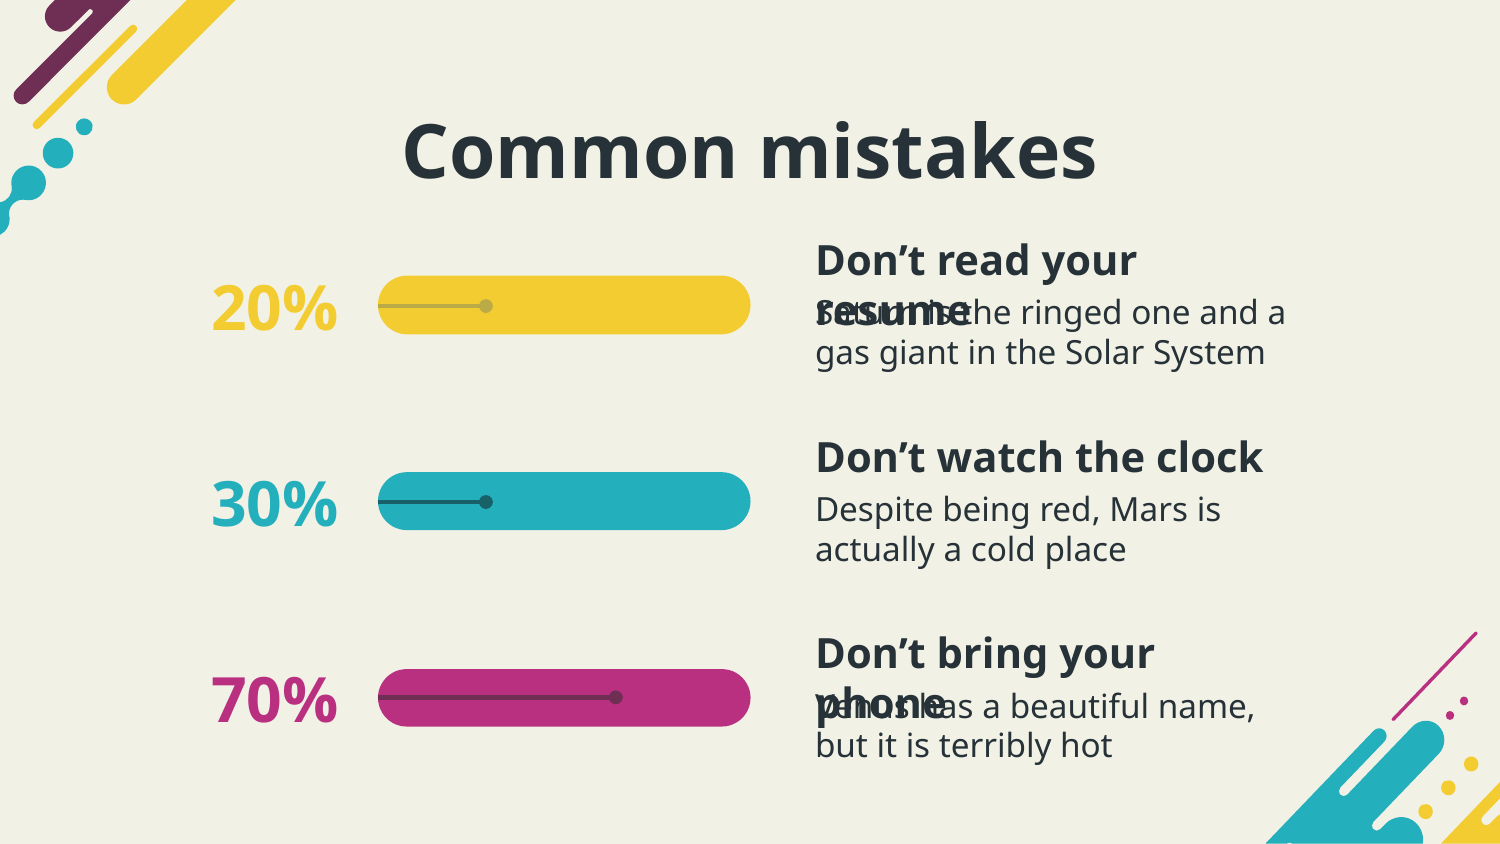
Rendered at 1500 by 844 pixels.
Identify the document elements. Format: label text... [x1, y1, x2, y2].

text_box [380, 669, 751, 727]
text_box Don’t bring your phone [799, 612, 1304, 674]
text_box Don’t watch the clock [799, 415, 1304, 477]
text_box [380, 275, 751, 335]
text_box Don’t read your resume [799, 219, 1304, 281]
text_box 70% [196, 635, 380, 760]
text_box 20% [196, 243, 380, 367]
text_box [380, 472, 751, 531]
text_box 30% [196, 439, 380, 564]
text_box Saturn is the ringed one and a gas giant in the Solar System [799, 281, 1304, 368]
text_box Despite being red, Mars is actually a cold place [799, 477, 1304, 565]
title Common mistakes [116, 88, 1383, 190]
text_box Venus has a beautiful name, but it is terribly hot [799, 674, 1304, 762]
